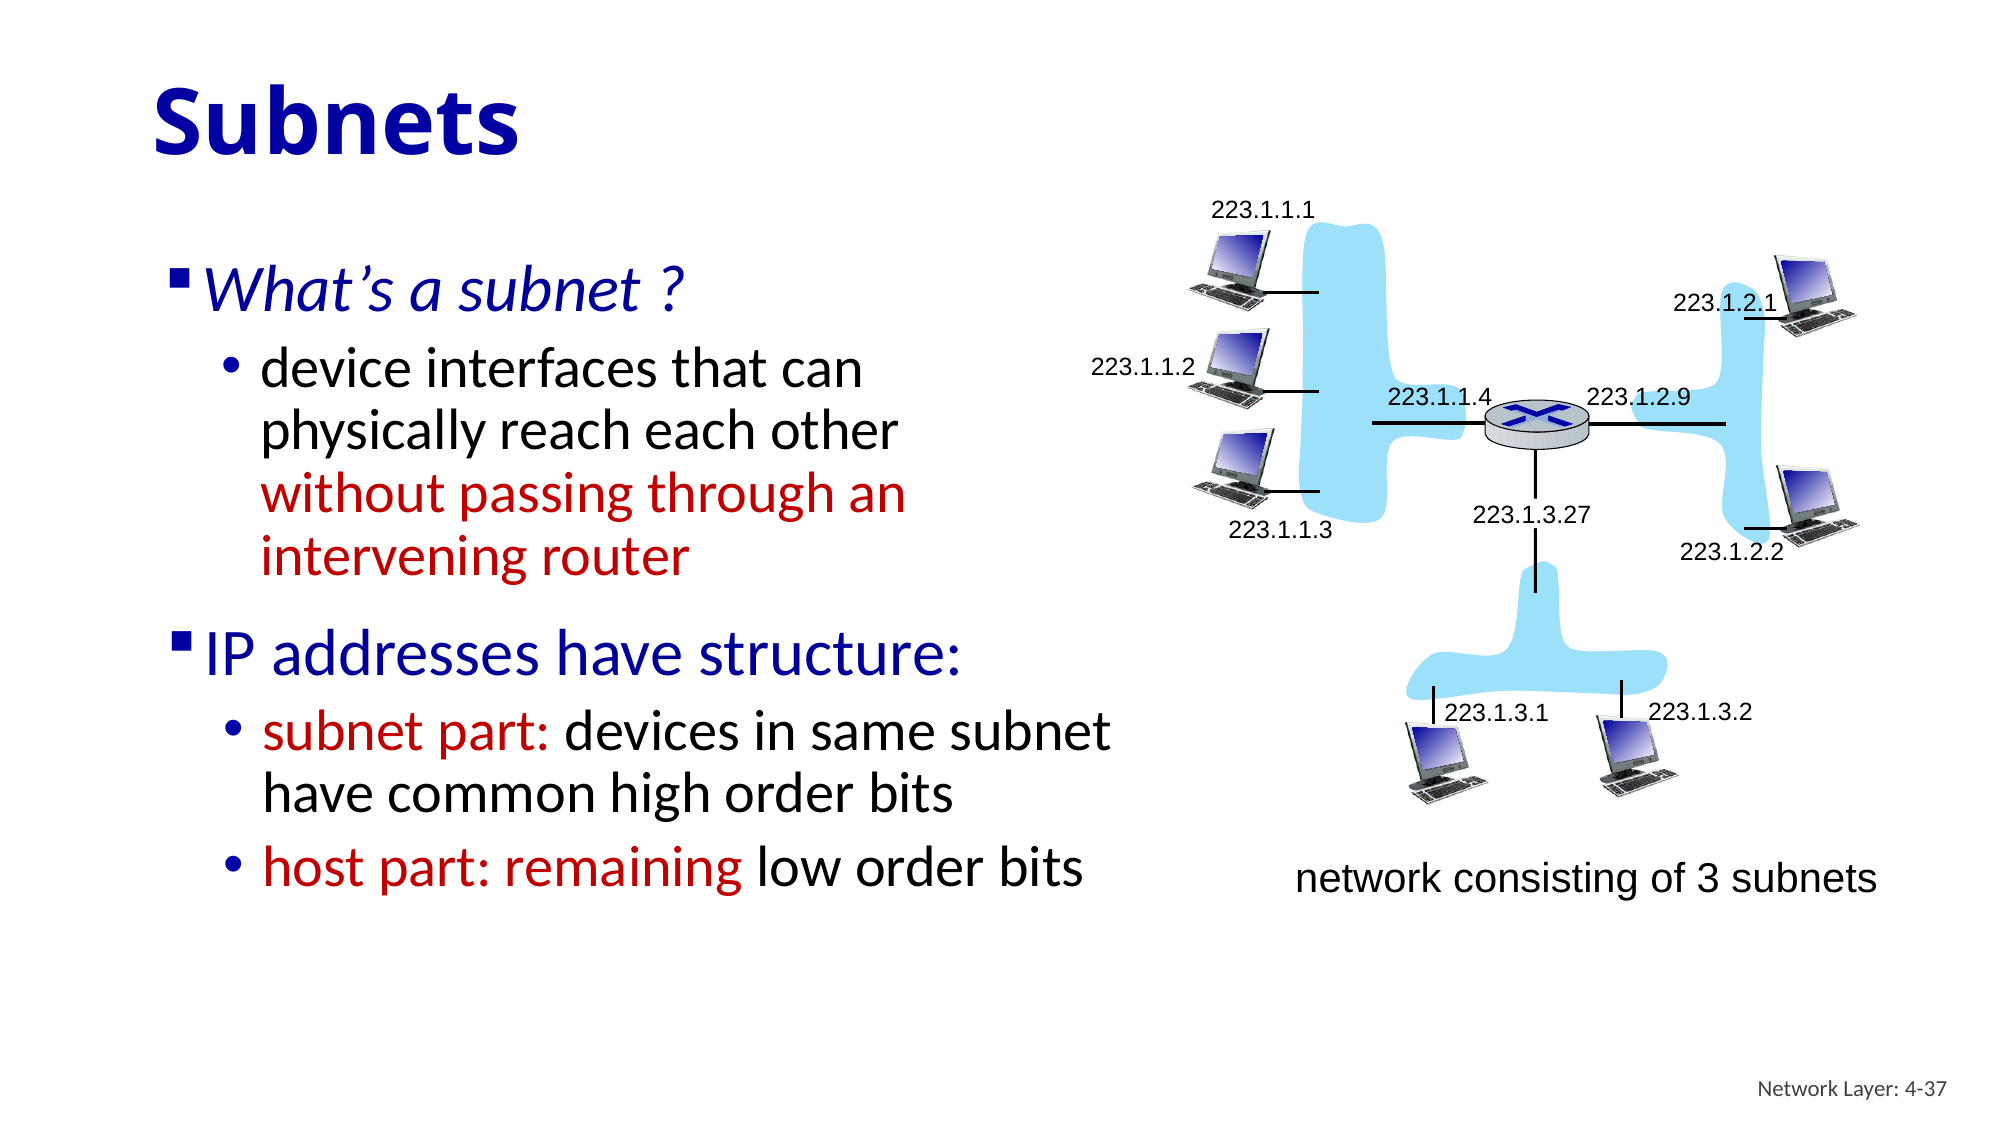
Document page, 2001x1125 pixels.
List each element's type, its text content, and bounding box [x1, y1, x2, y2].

text_box 223.1.1.3 [1213, 506, 1349, 552]
text_box [1298, 223, 1467, 523]
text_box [1075, 343, 1166, 389]
text_box 223.1.2.2 [1665, 528, 1800, 573]
text_box 223.1.2.9 [1571, 373, 1707, 419]
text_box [1457, 491, 1608, 537]
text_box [1402, 718, 1509, 811]
text_box [1406, 561, 1668, 700]
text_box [1167, 226, 1273, 318]
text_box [1171, 424, 1277, 516]
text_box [1773, 461, 1880, 554]
text_box IP addresses have structure: subnet part: devices in same subnet have common high order bits host part: remaining low order bits [151, 609, 1145, 1048]
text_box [1485, 399, 1589, 450]
text_box 223.1.3.1 [1435, 688, 1565, 734]
text_box 223.1.2.1 [1658, 279, 1771, 325]
text_box What’s a subnet ? device interfaces that can physically reach each other without passing through an intervening router [149, 246, 1053, 611]
text_box [1636, 325, 1771, 528]
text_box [1593, 711, 1699, 804]
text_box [1771, 251, 1877, 344]
title Subnets [137, 51, 1863, 198]
text_box 223.1.1.4 [1372, 373, 1508, 418]
text_box 223.1.3.2 [1633, 688, 1769, 733]
text_box network consisting of 3 subnets [1280, 843, 1893, 908]
text_box 223.1.1.1 [1196, 185, 1332, 231]
slide_number Network Layer: 4-37 [1512, 1056, 1963, 1117]
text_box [1166, 324, 1272, 416]
